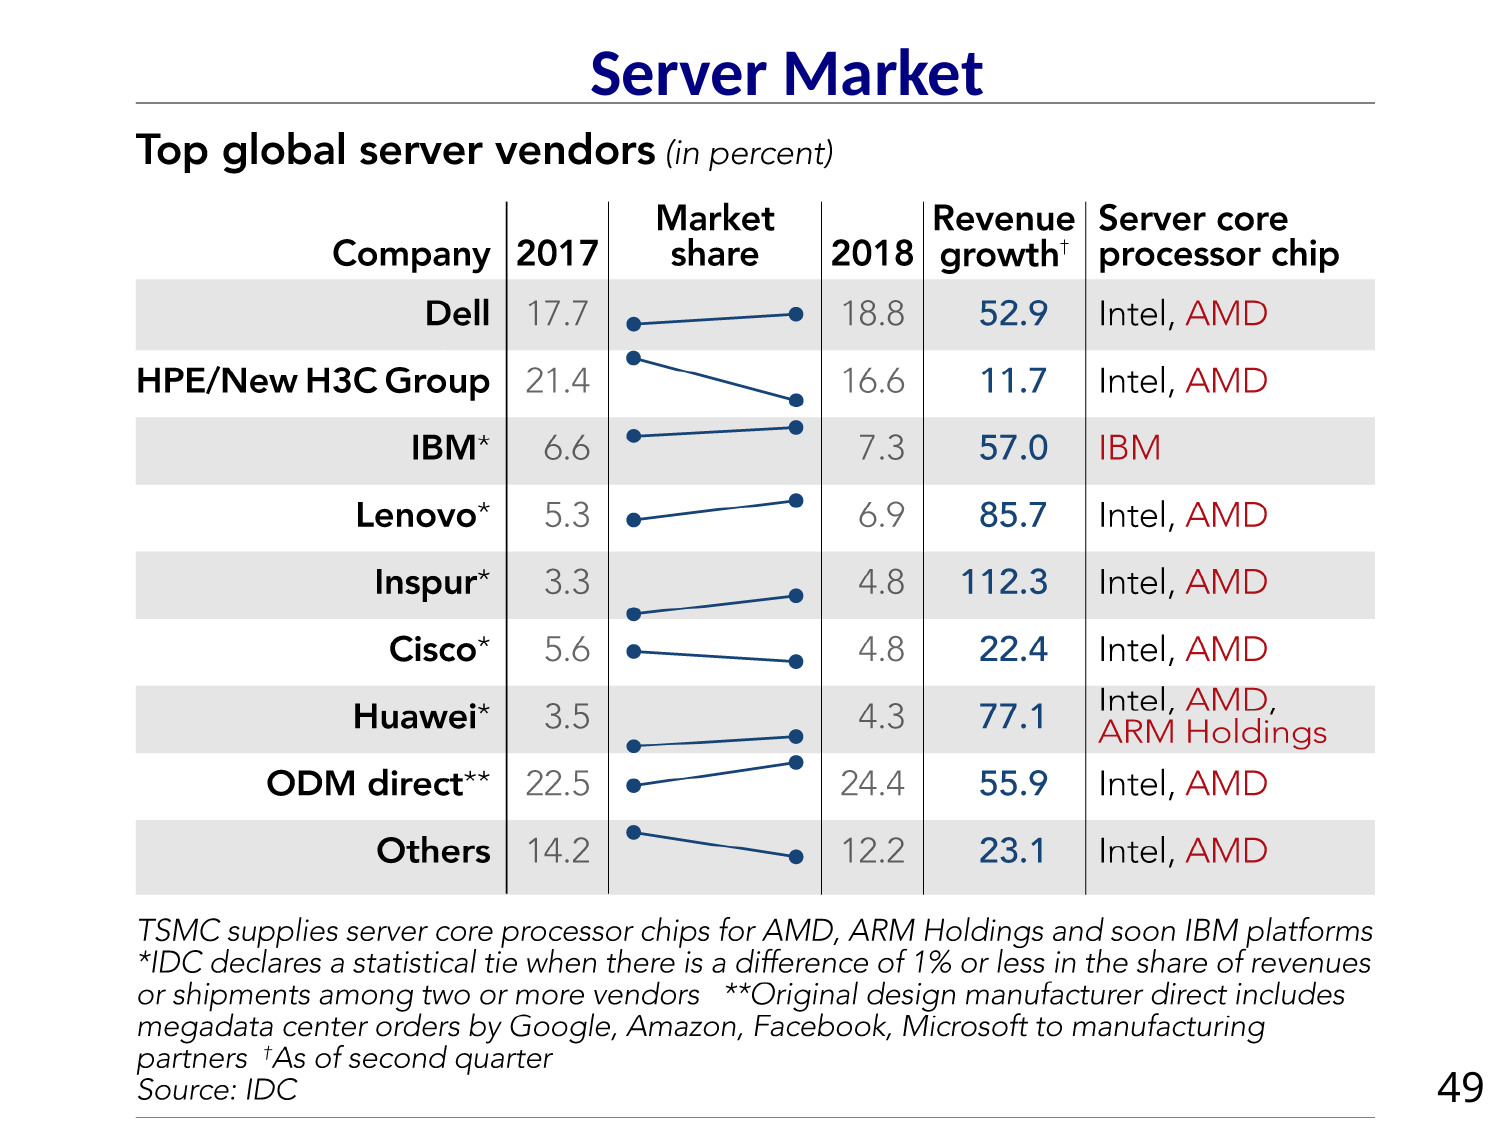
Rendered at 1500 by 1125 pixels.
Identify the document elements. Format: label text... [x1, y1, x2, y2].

picture [135, 100, 1376, 1118]
slide_number 49 [1375, 1085, 1500, 1125]
title Server Market [199, 12, 1376, 100]
